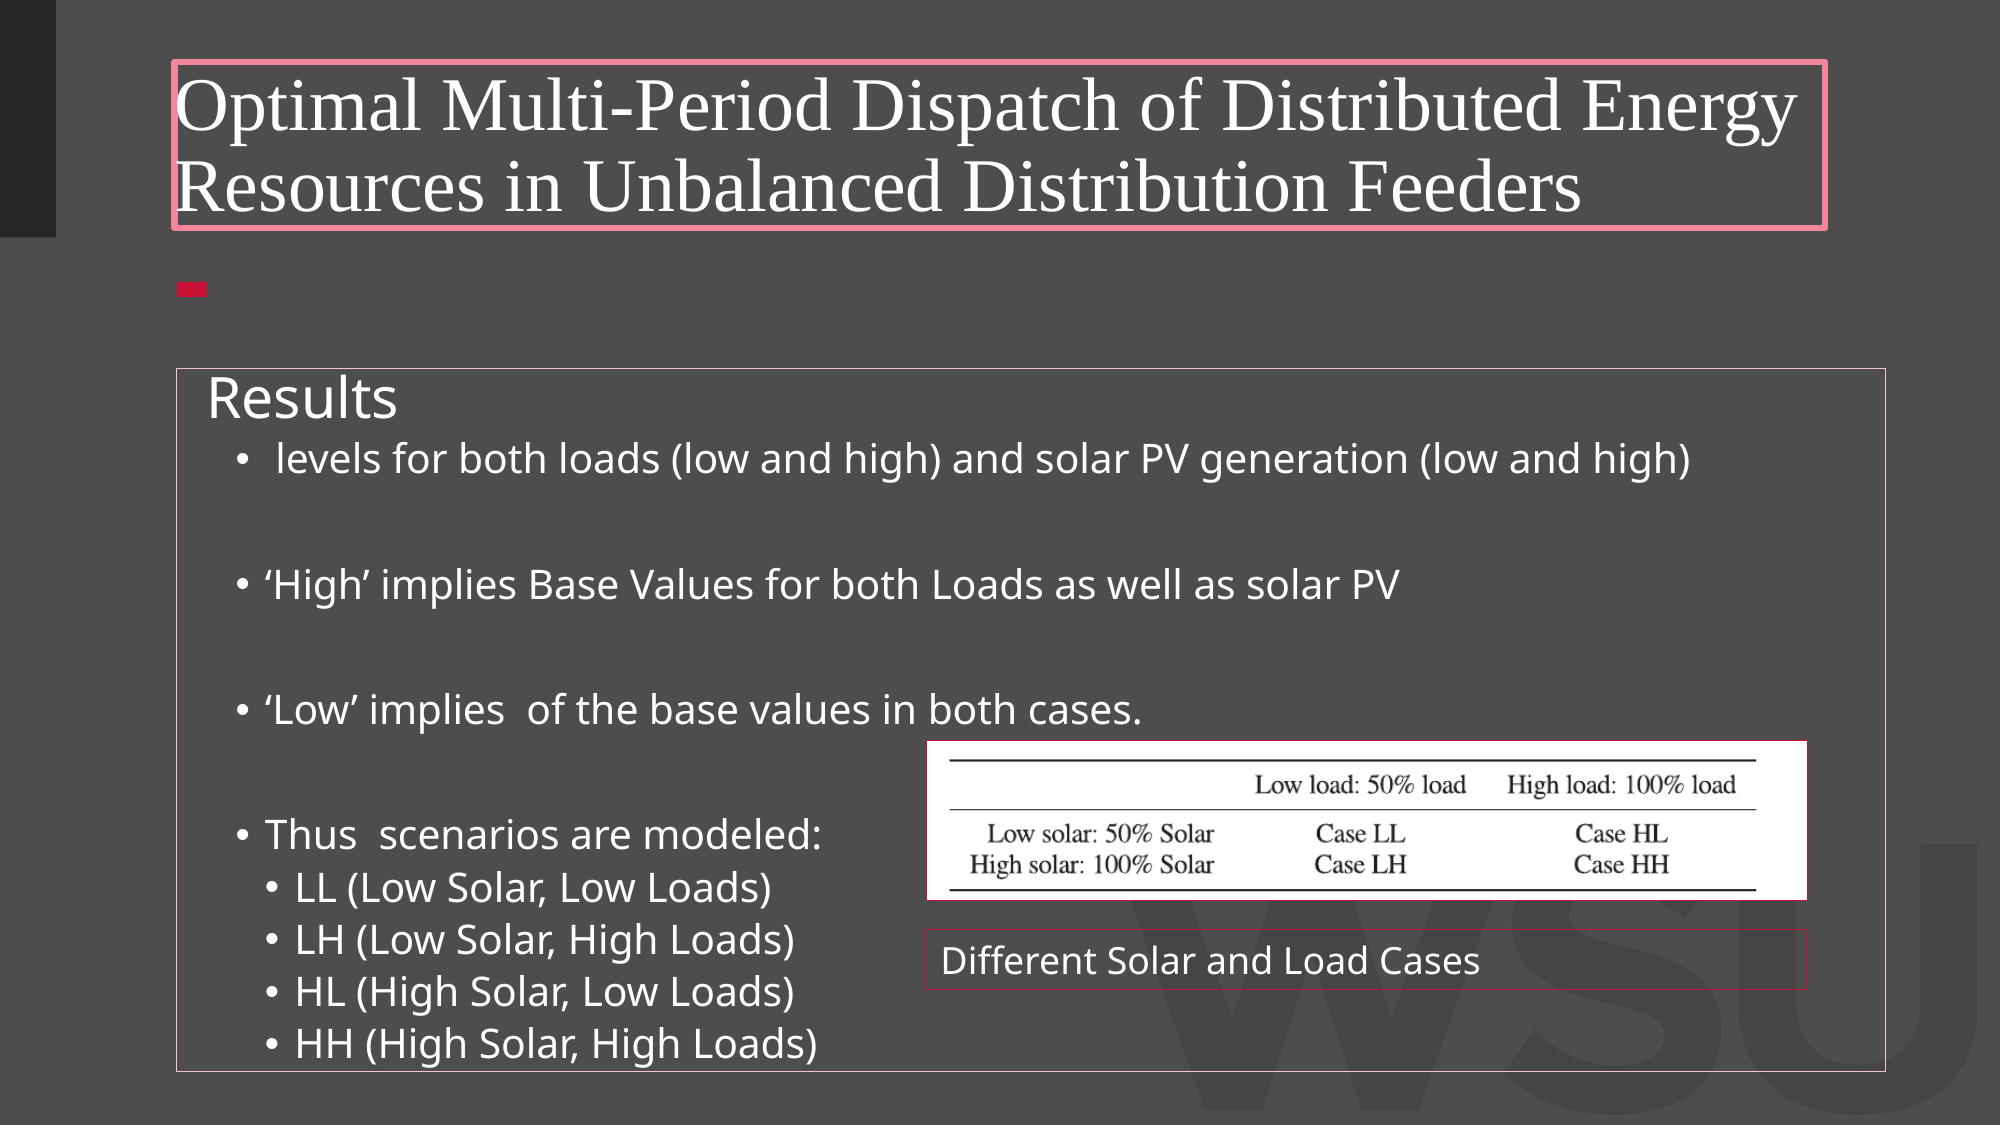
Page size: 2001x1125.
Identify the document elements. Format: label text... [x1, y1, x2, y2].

title Optimal Multi-Period Dispatch of Distributed Energy Resources in Unbalanced Distribution Feeders [174, 61, 1826, 229]
picture [1109, 840, 1885, 1071]
picture [1109, 840, 1979, 1115]
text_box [925, 740, 1808, 991]
